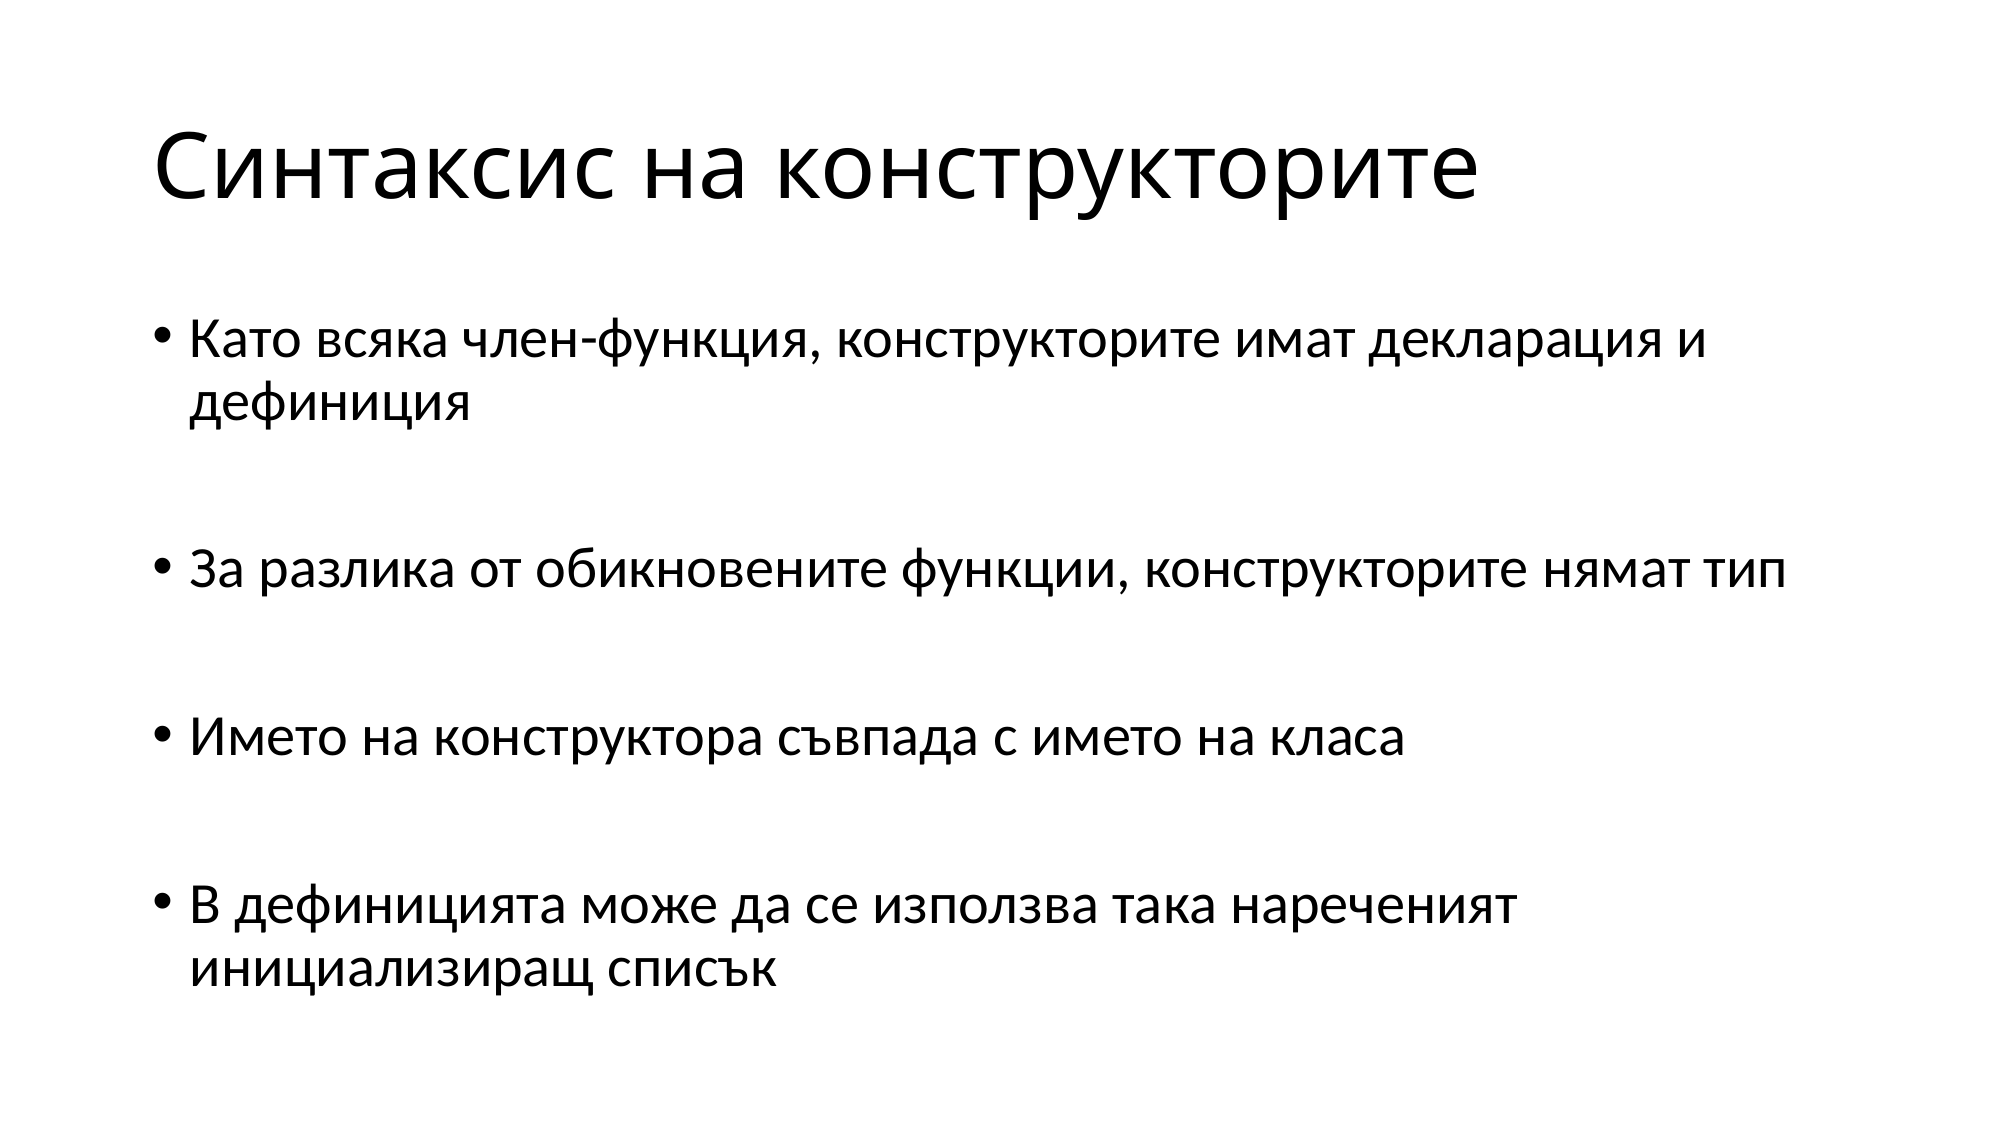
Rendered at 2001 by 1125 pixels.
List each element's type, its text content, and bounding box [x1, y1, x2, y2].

title Синтаксис на конструкторите [137, 59, 1863, 278]
list Като всяка член-функция, конструкторите имат декларация и дефиниция За разлика от обикновените функции, конструкторите нямат тип Името на конструктора съвпада с името на класа В дефиницията може да се използва така нареченият инициализиращ списък [137, 299, 1863, 1014]
